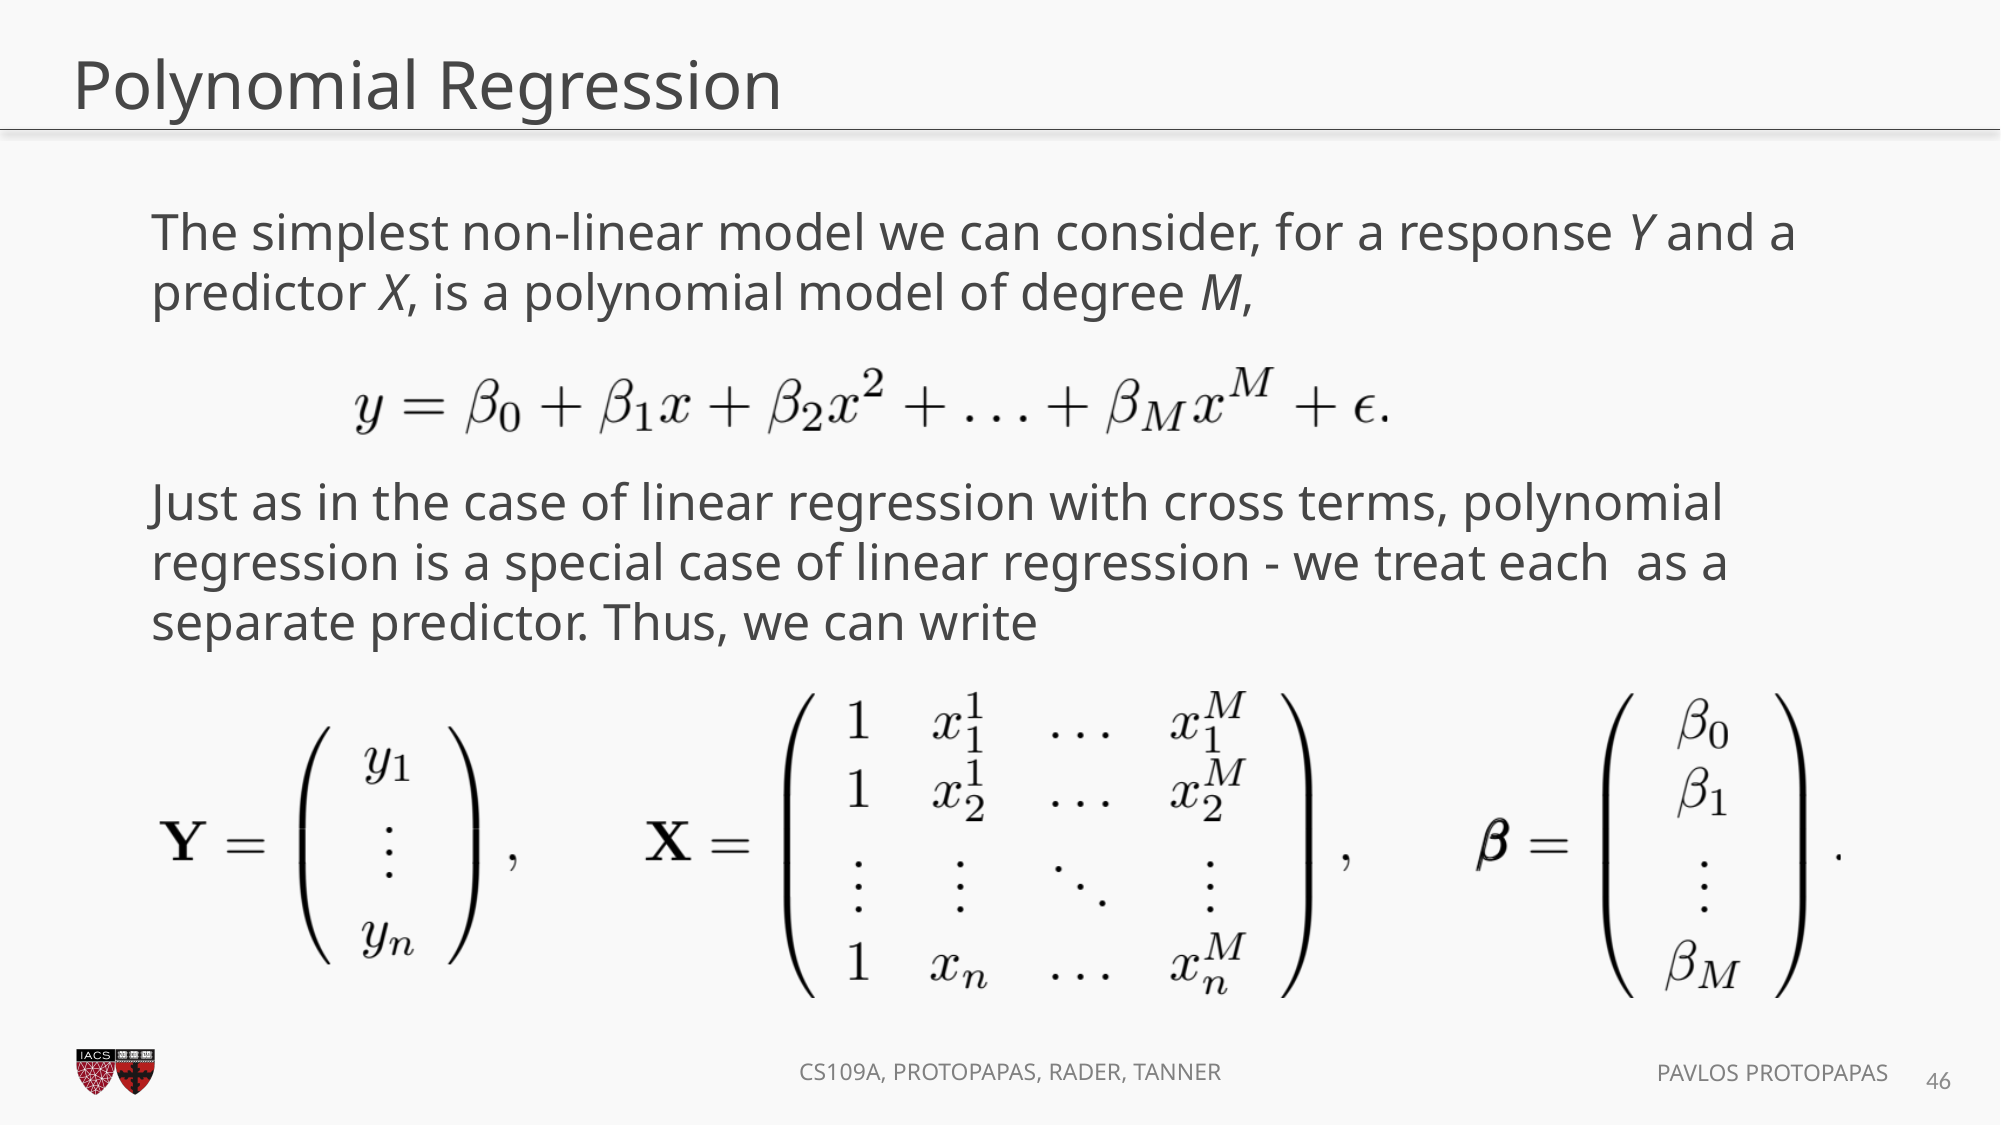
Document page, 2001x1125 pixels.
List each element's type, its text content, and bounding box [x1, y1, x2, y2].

picture [75, 1049, 155, 1095]
picture [159, 691, 1841, 999]
picture [353, 366, 1388, 435]
title Polynomial Regression [57, 35, 1943, 162]
slide_number 46 [1500, 1050, 1967, 1110]
